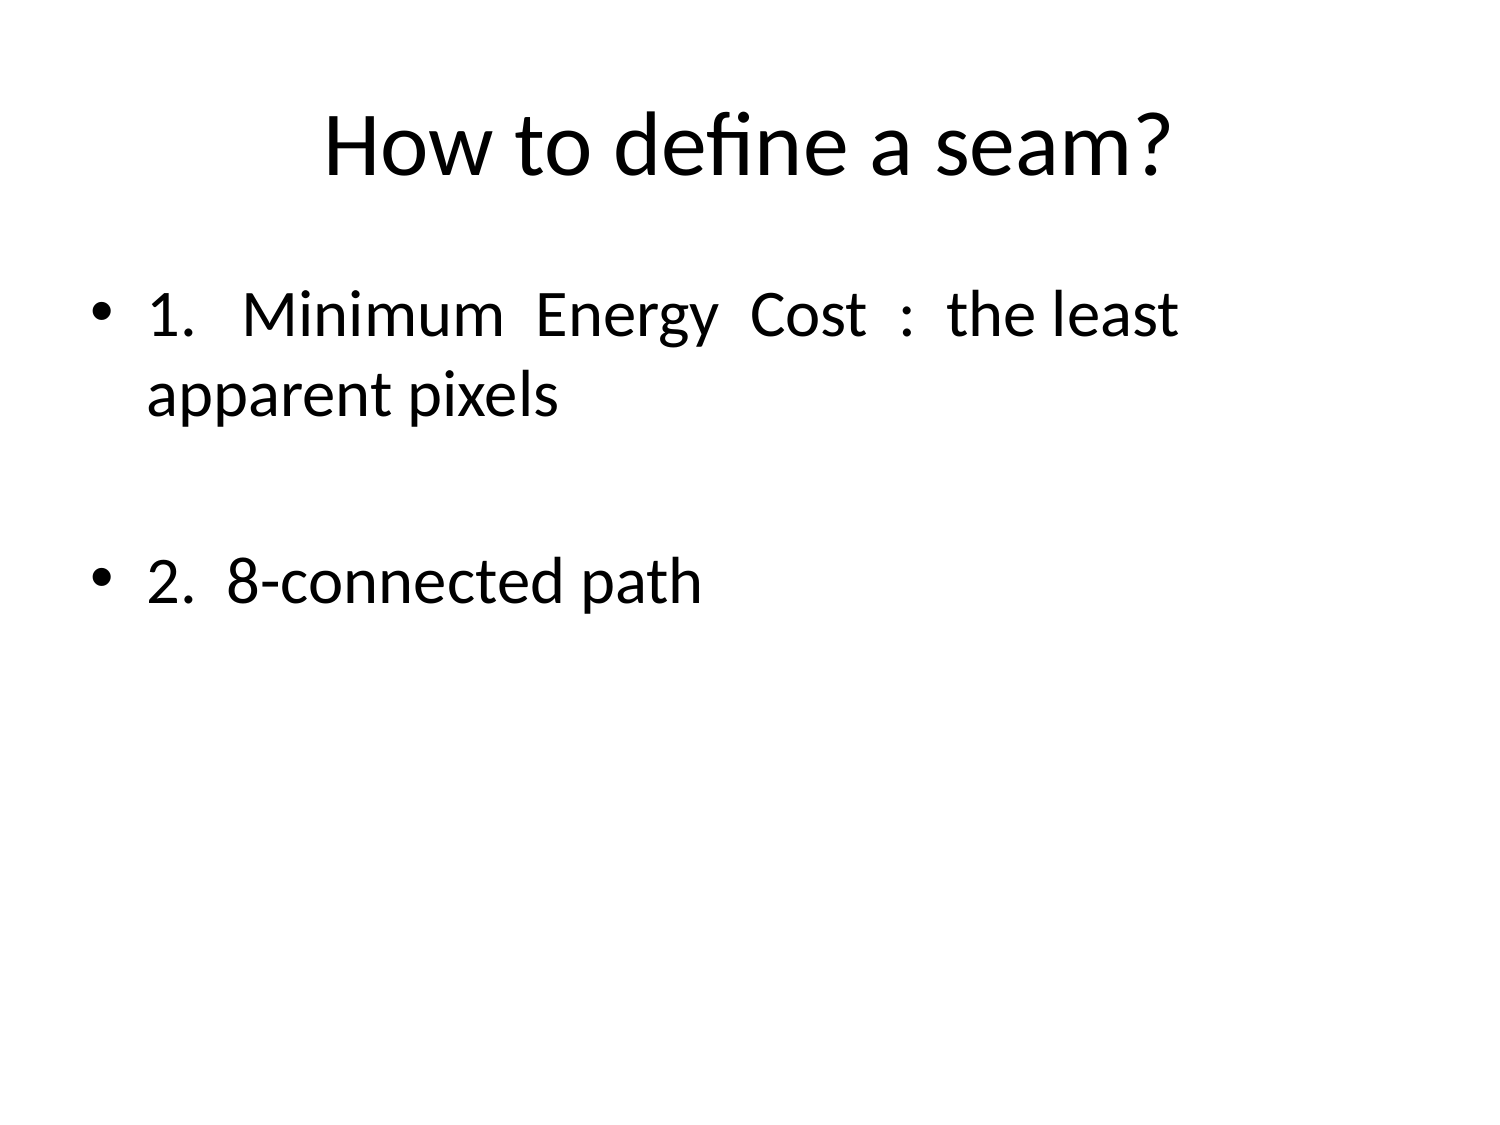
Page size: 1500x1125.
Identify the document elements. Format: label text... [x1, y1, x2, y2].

title How to define a seam? [75, 45, 1425, 233]
list 1. Minimum Energy Cost : the least apparent pixels 2. 8-connected path [75, 262, 1425, 1005]
